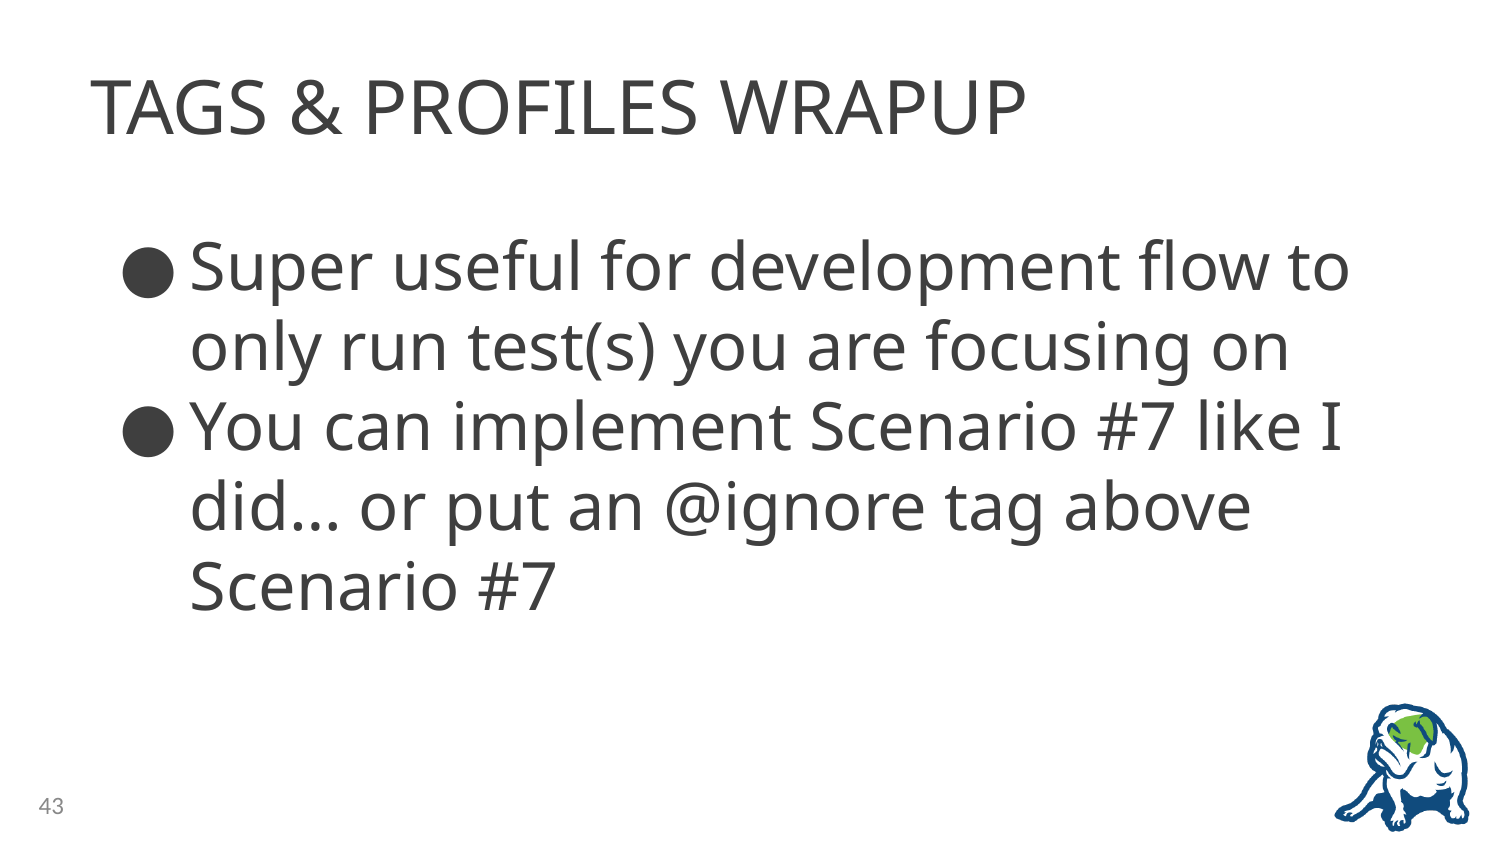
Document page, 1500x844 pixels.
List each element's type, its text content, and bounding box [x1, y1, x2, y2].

text_box Super useful for development flow to only run test(s) you are focusing on You can implement Scenario #7 like I did… or put an @ignore tag above Scenario #7 [99, 216, 1450, 711]
slide_number 43 [23, 782, 374, 827]
picture [1334, 700, 1470, 835]
title TAGS & PROFILES WRAPUP [75, 33, 1425, 175]
